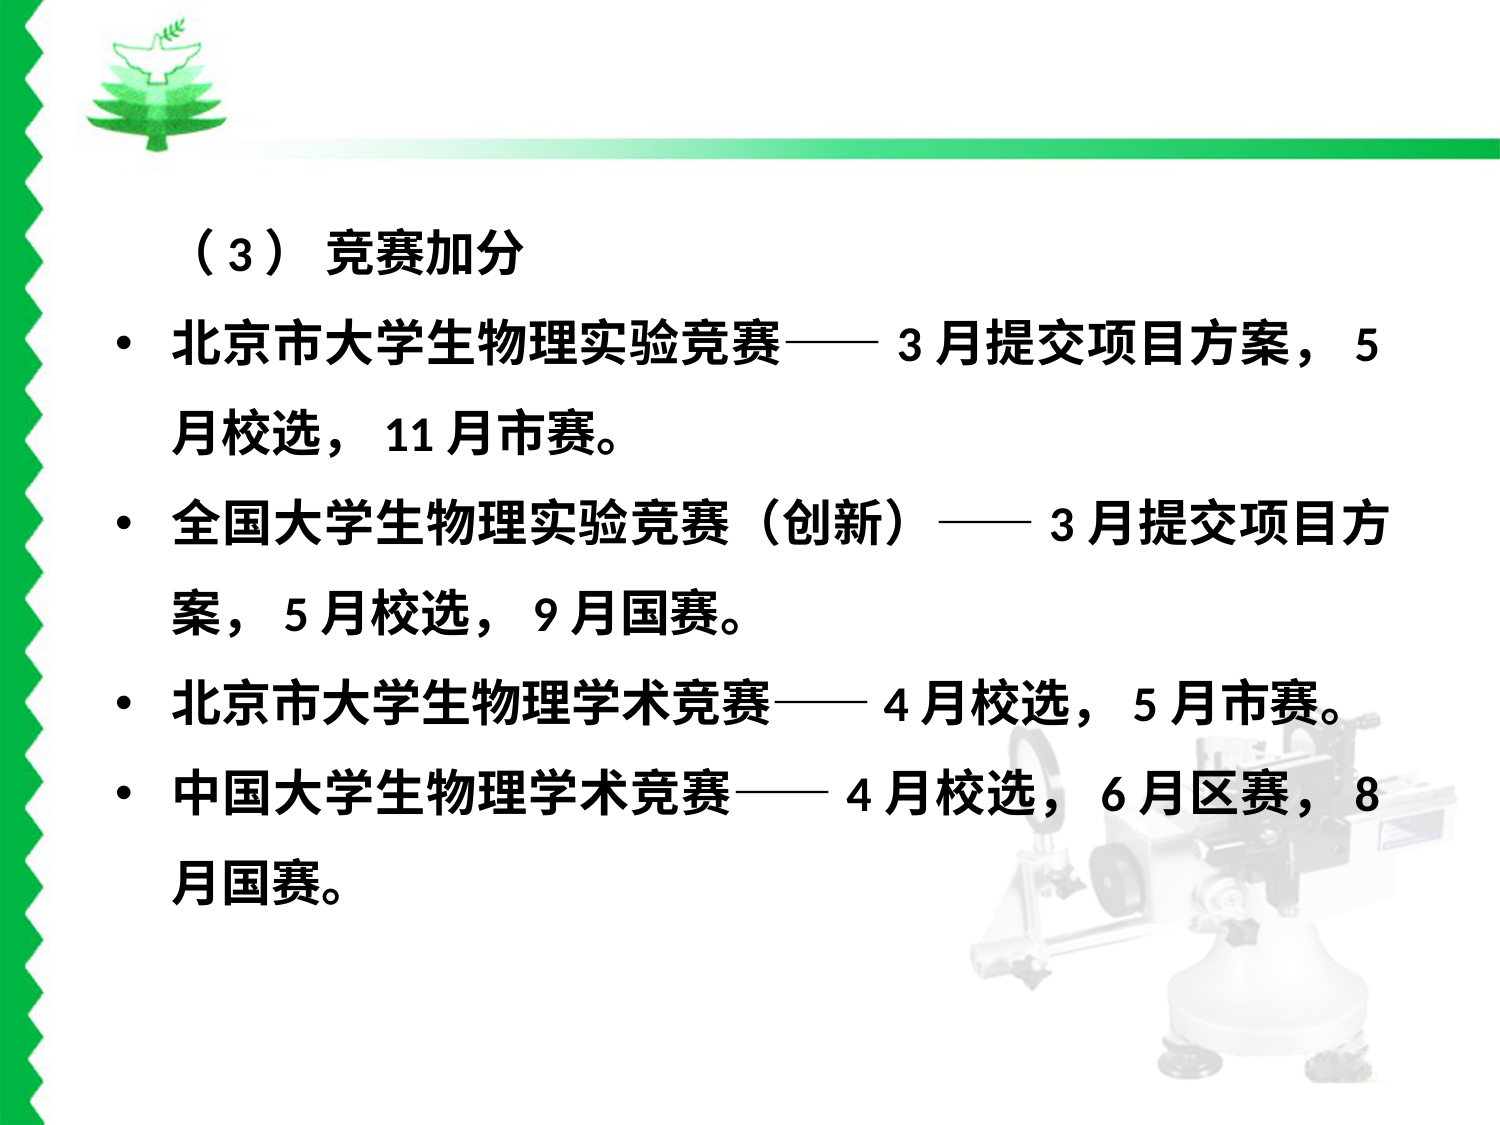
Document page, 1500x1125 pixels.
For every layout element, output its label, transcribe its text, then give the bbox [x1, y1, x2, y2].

picture [0, 0, 1500, 1125]
text_box （3） 竞赛加分 北京市大学生物理实验竞赛——3月提交项目方案，5月校选，11月市赛。 全国大学生物理实验竞赛（创新）——3月提交项目方案，5月校选，9月国赛。 北京市大学生物理学术竞赛——4月校选，5月市赛。 中国大学生物理学术竞赛——4月校选，6月区赛，8月国赛。 [100, 184, 1407, 920]
